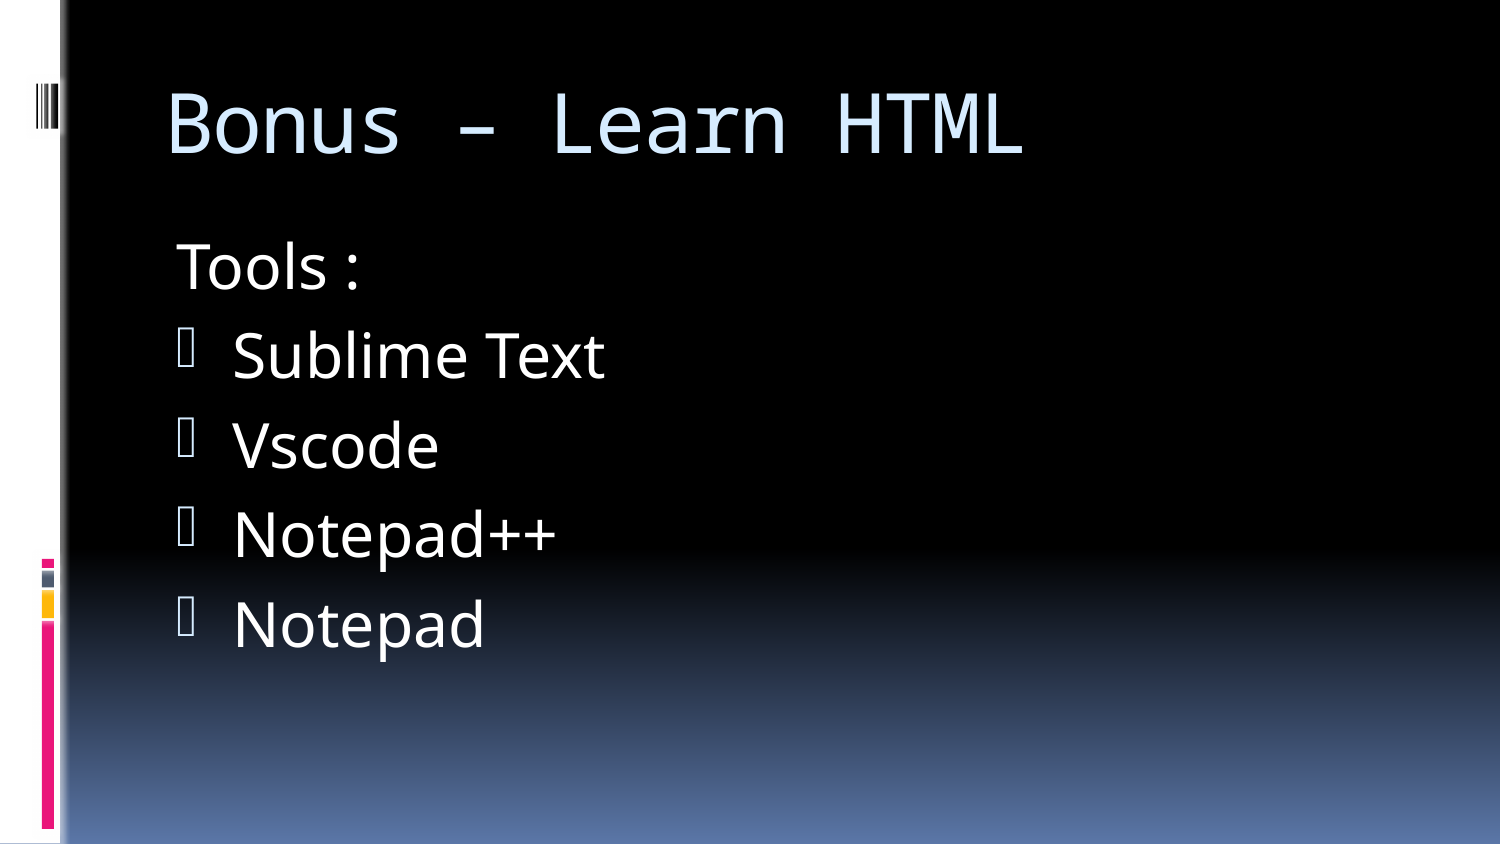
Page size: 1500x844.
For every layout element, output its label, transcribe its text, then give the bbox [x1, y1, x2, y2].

title Bonus – Learn HTML [150, 63, 1425, 176]
list Tools : Sublime Text Vscode Notepad++ Notepad [150, 219, 1301, 715]
